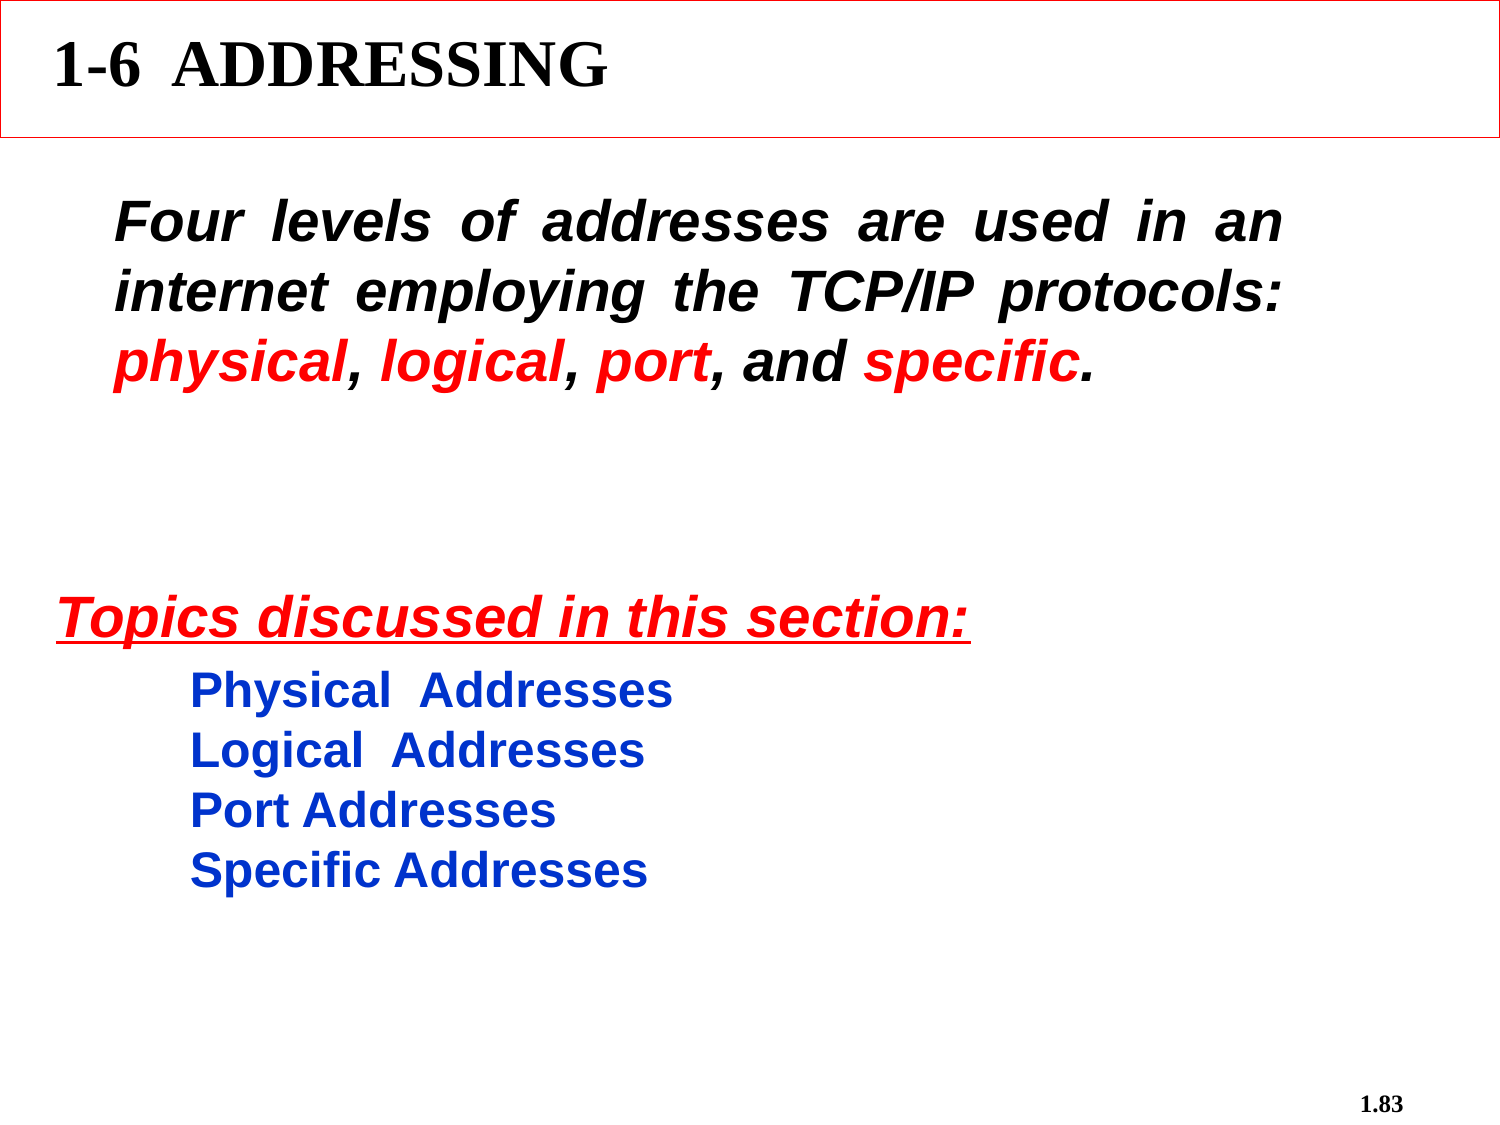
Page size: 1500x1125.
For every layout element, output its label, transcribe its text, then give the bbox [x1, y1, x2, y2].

text_box [0, 0, 1500, 138]
text_box Topics discussed in this section: [40, 571, 987, 658]
text_box 1-6 ADDRESSING [37, 12, 628, 108]
text_box Four levels of addresses are used in an internet employing the TCP/IP protocols: physical, logical, port, and specific. [99, 175, 1300, 401]
text_box 1.83 [1344, 1049, 1500, 1125]
text_box Physical Addresses Logical Addresses Port Addresses Specific Addresses [174, 649, 1113, 906]
